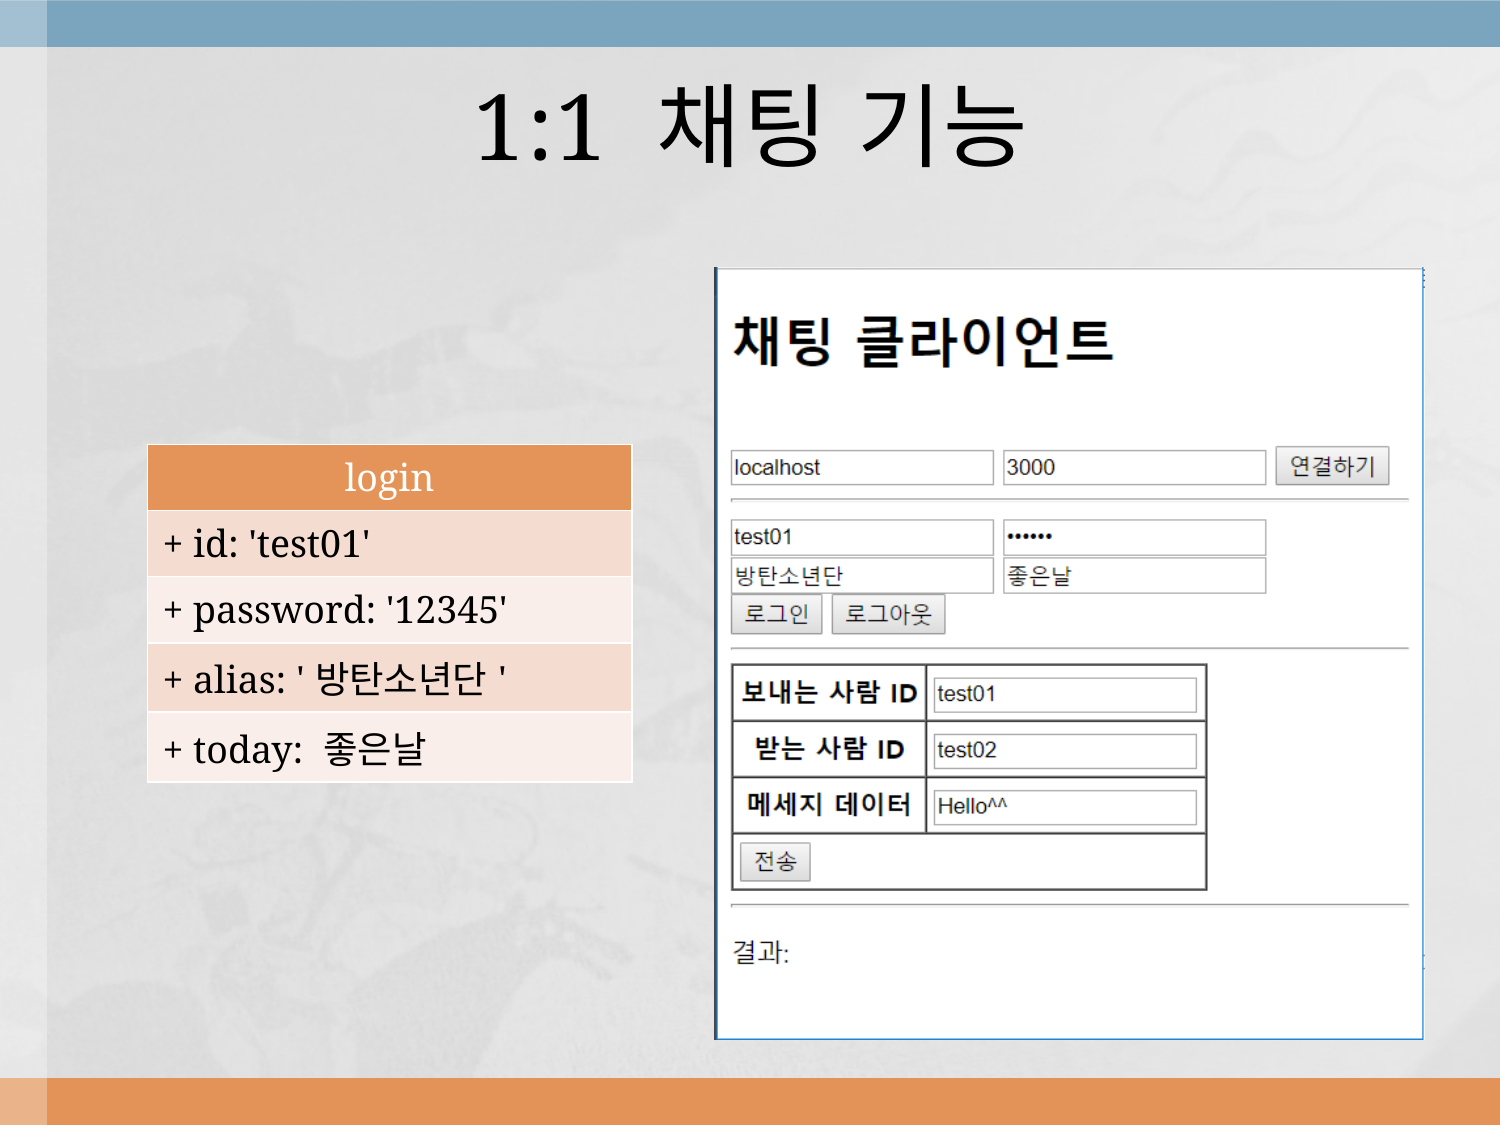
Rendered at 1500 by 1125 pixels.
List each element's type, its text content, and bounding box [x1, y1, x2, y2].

table_cell + password: '12345' [148, 577, 631, 642]
table_cell + today: 좋은날 [148, 713, 631, 781]
title 1:1 채팅 기능 [49, 46, 1454, 202]
picture [714, 267, 1425, 1040]
table_header login [148, 445, 631, 510]
table_cell + id: 'test01' [148, 511, 631, 576]
table_cell + alias: '방탄소년단' [148, 644, 631, 711]
